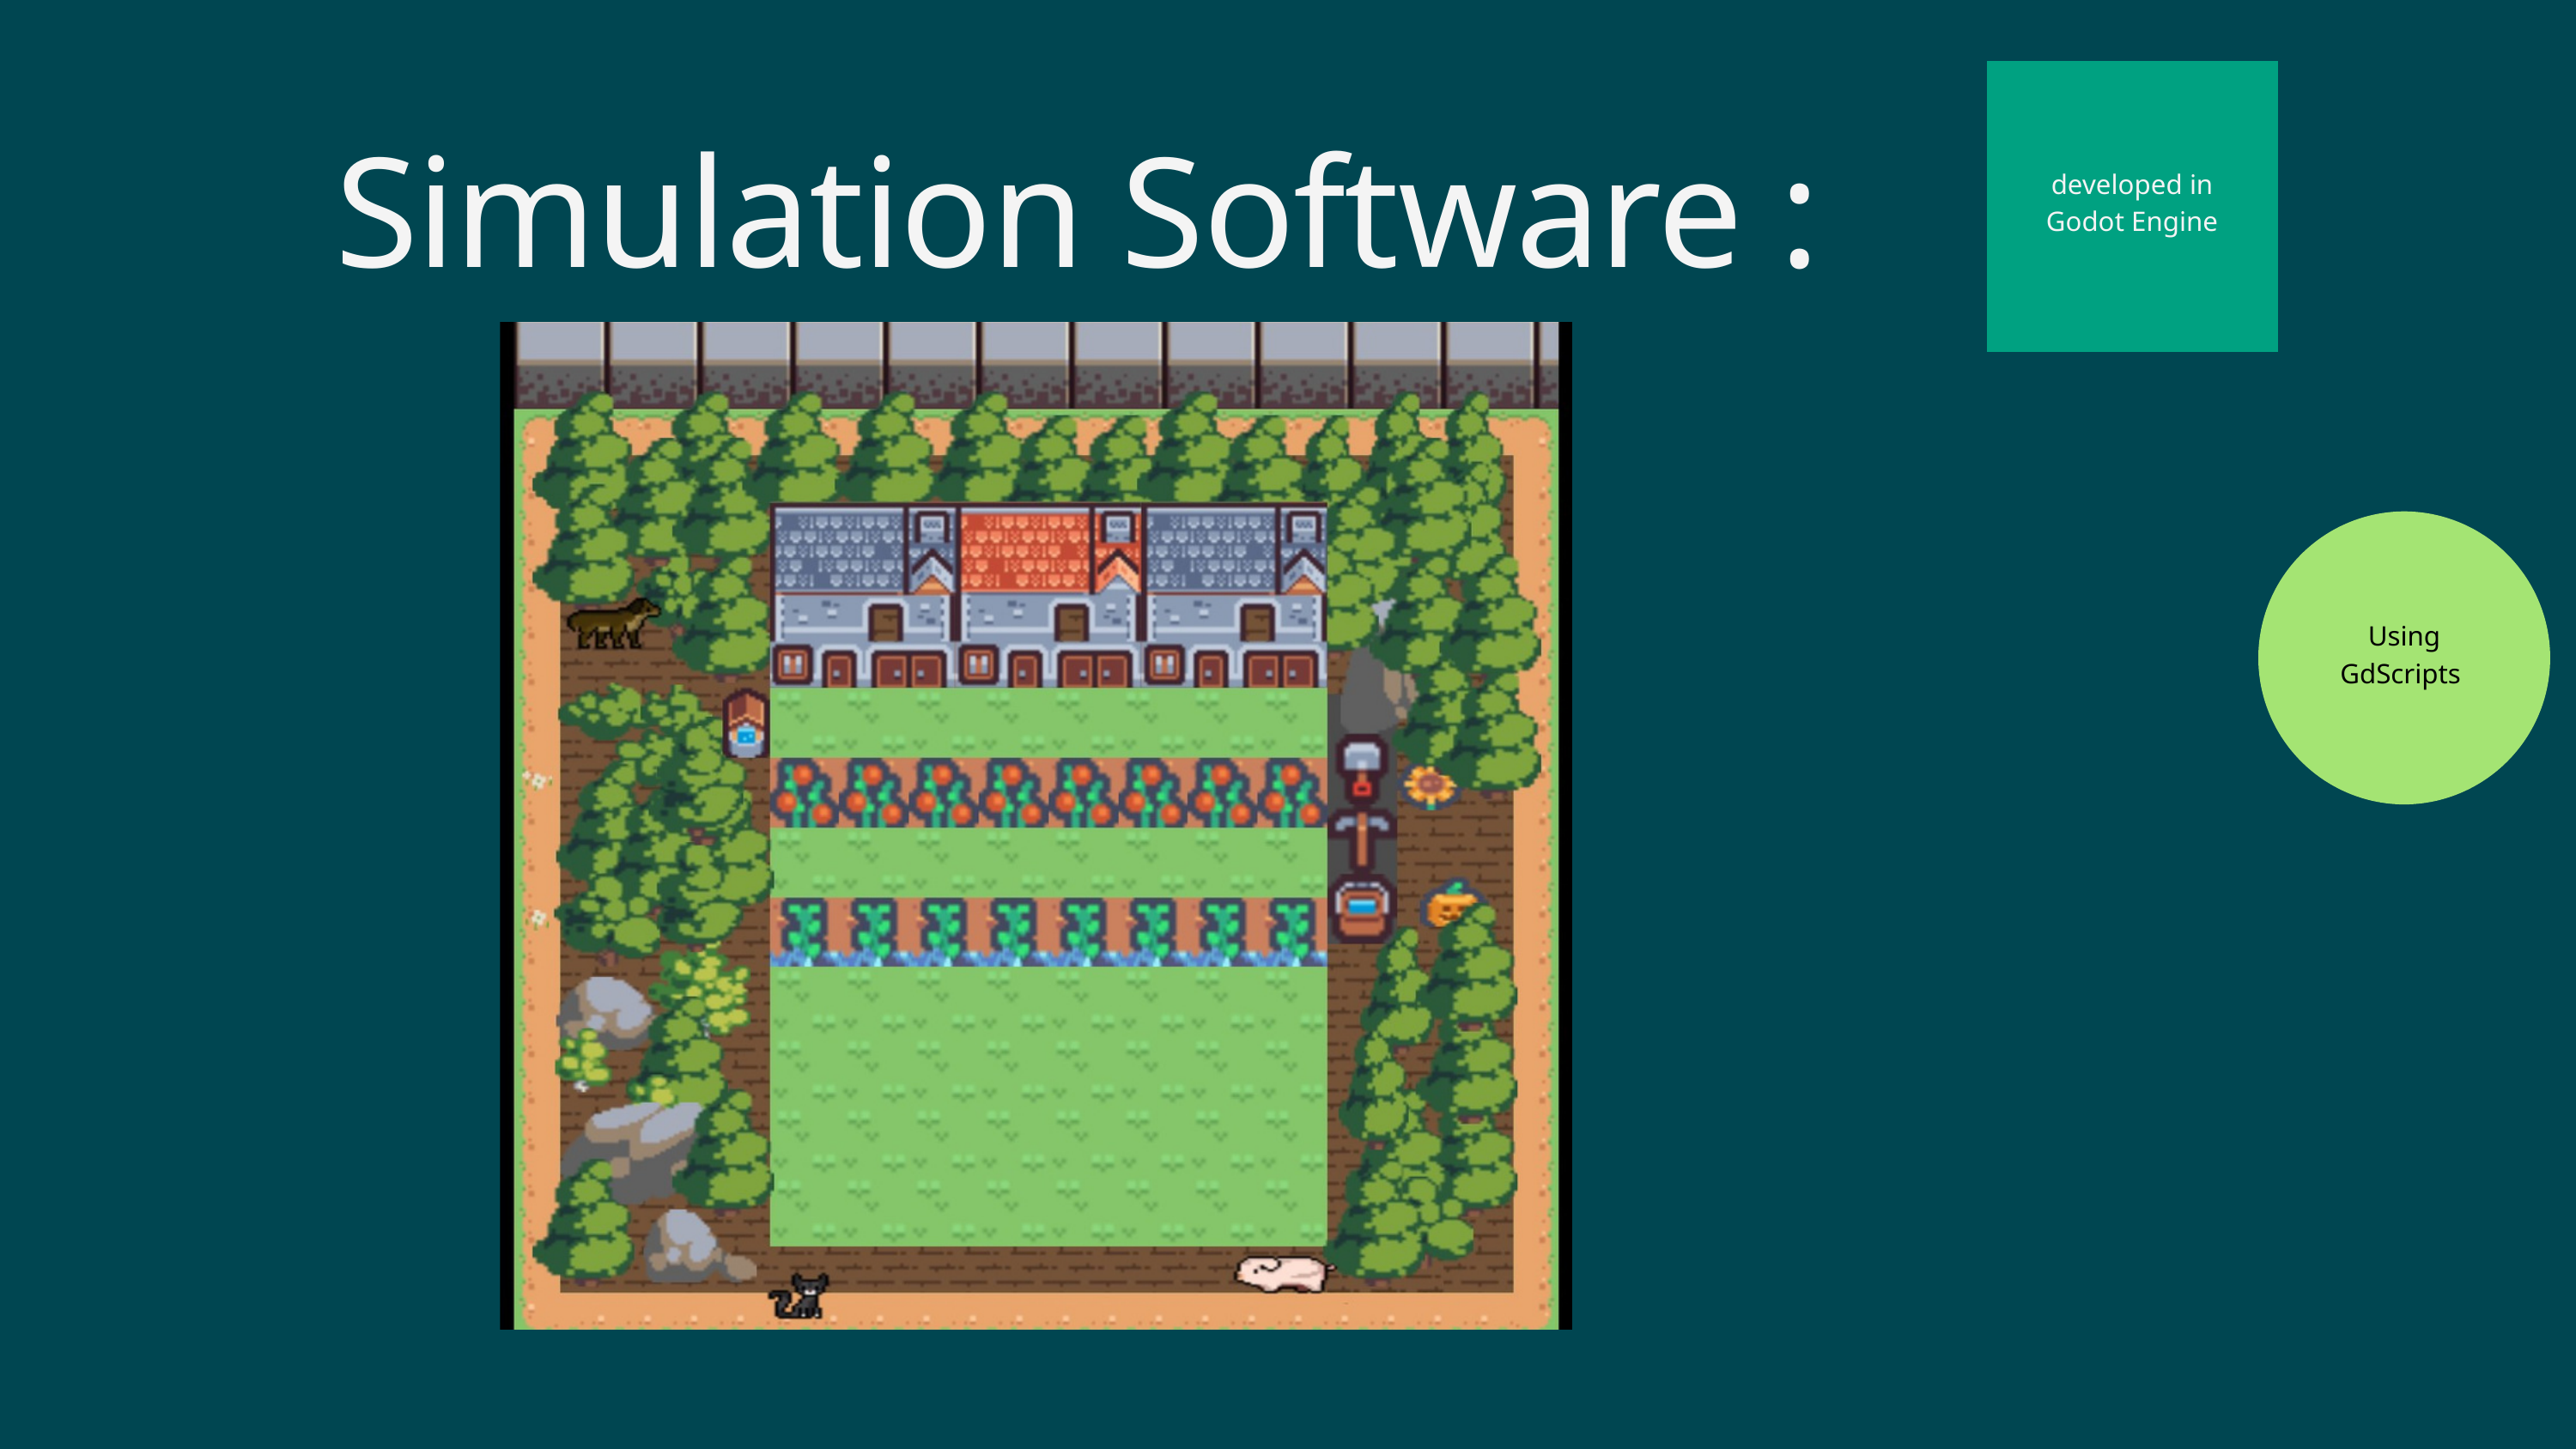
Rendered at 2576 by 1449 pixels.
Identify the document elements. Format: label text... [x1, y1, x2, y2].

picture [500, 322, 1573, 1331]
text_box Simulation Software : [335, 115, 1982, 299]
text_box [1986, 60, 2278, 352]
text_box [2257, 511, 2551, 805]
